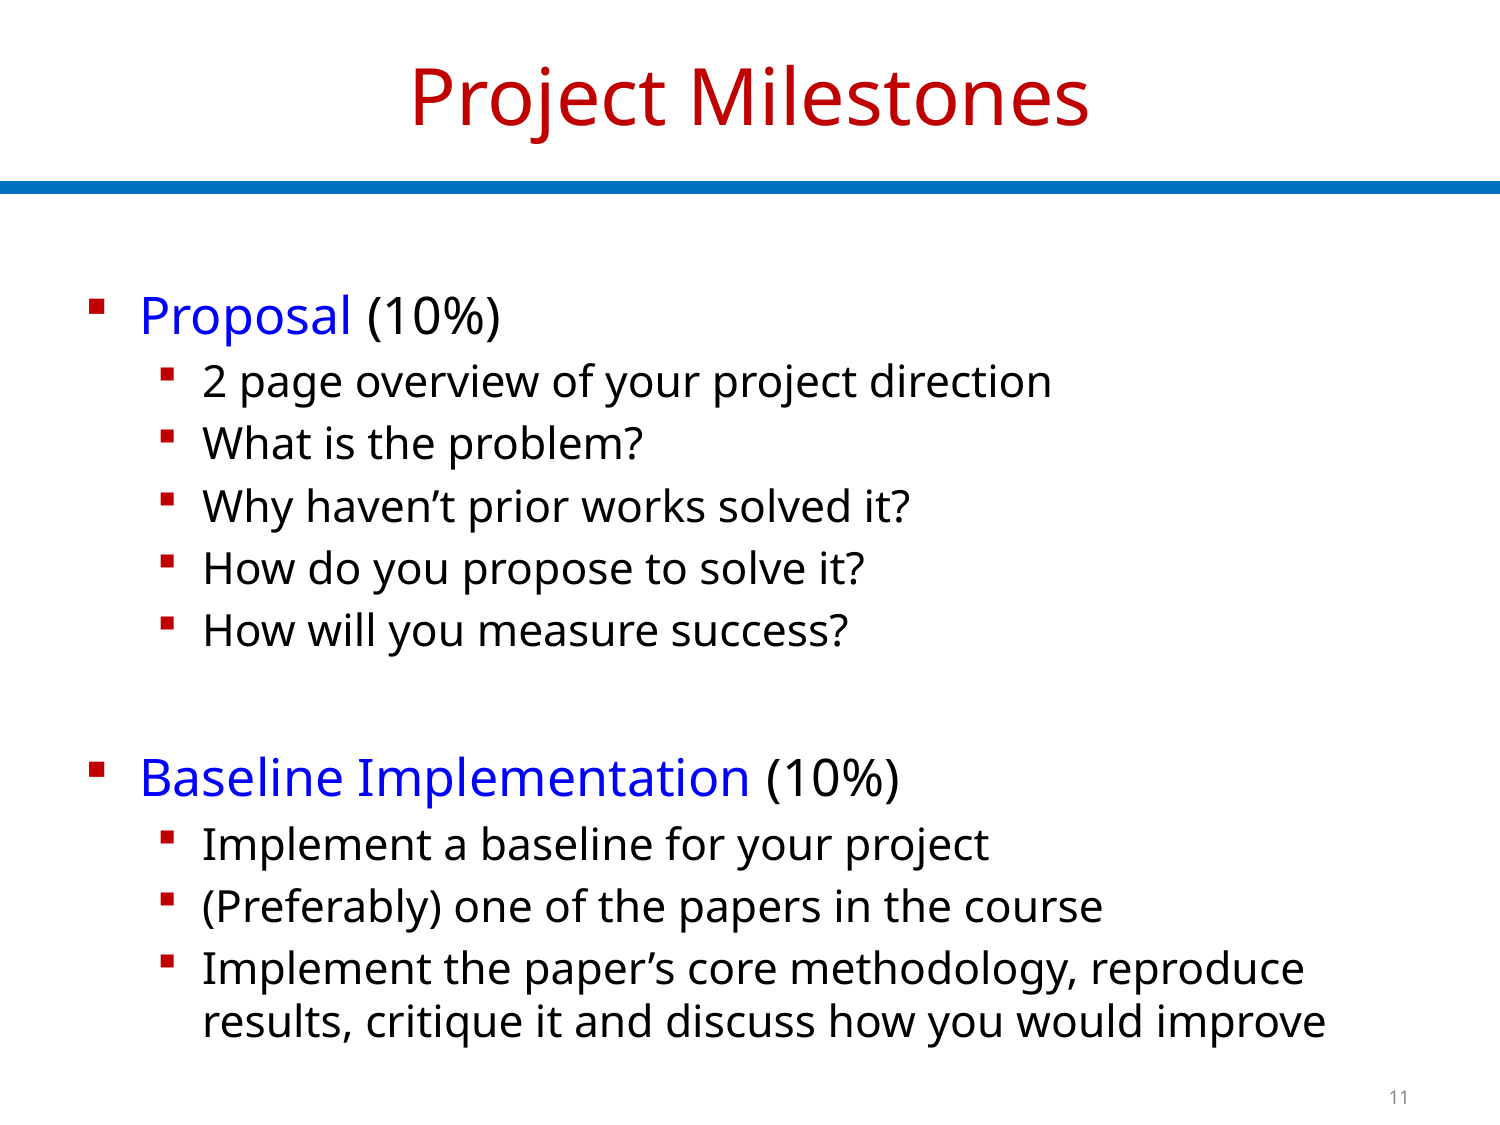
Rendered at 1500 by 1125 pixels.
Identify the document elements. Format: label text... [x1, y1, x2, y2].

title Project Milestones [0, 0, 1500, 188]
list Proposal (10%) 2 page overview of your project direction What is the problem? Why haven’t prior works solved it? How do you propose to solve it? How will you measure success? Baseline Implementation (10%) Implement a baseline for your project (Preferably) one of the papers in the course Implement the paper’s core methodology, reproduce results, critique it and discuss how you would improve [70, 211, 1421, 1062]
slide_number 11 [1074, 1085, 1425, 1112]
